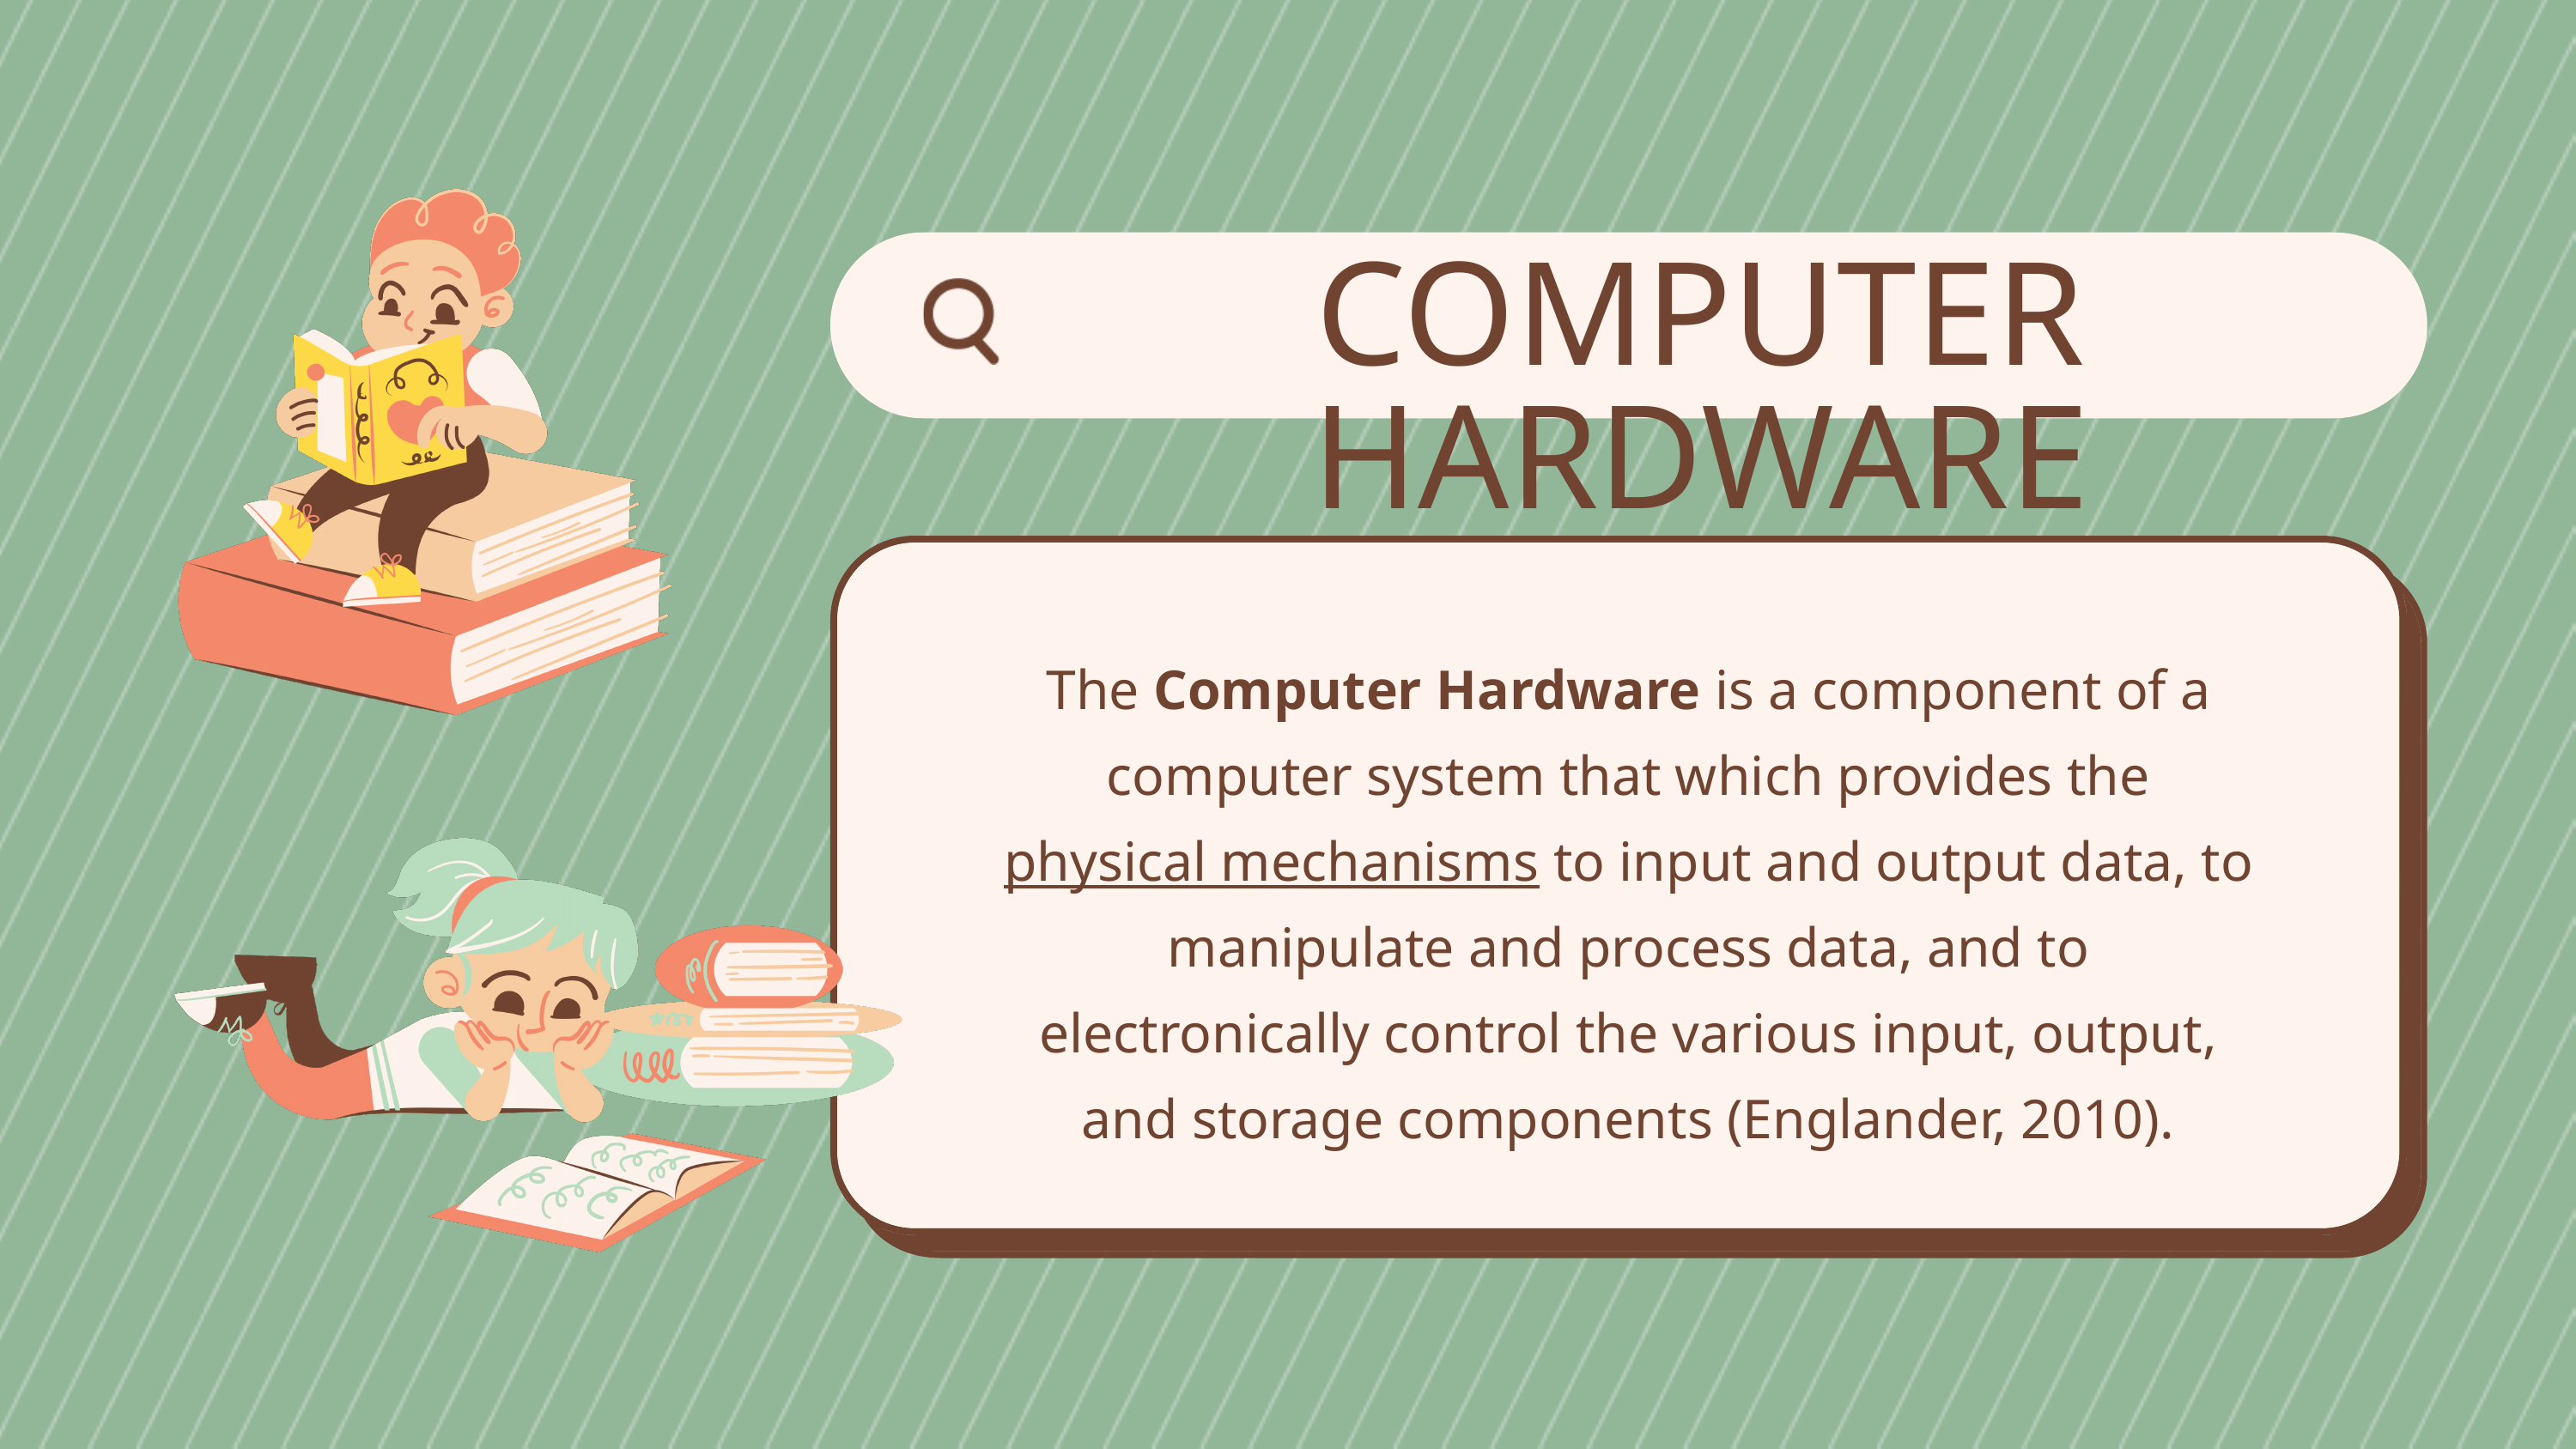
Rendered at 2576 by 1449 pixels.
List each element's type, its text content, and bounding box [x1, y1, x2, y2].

text_box [173, 837, 823, 1252]
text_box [829, 535, 2427, 1258]
text_box COMPUTER HARDWARE [1128, 428, 2273, 535]
text_box [173, 189, 672, 716]
text_box [0, 0, 2576, 1449]
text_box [829, 232, 2427, 419]
